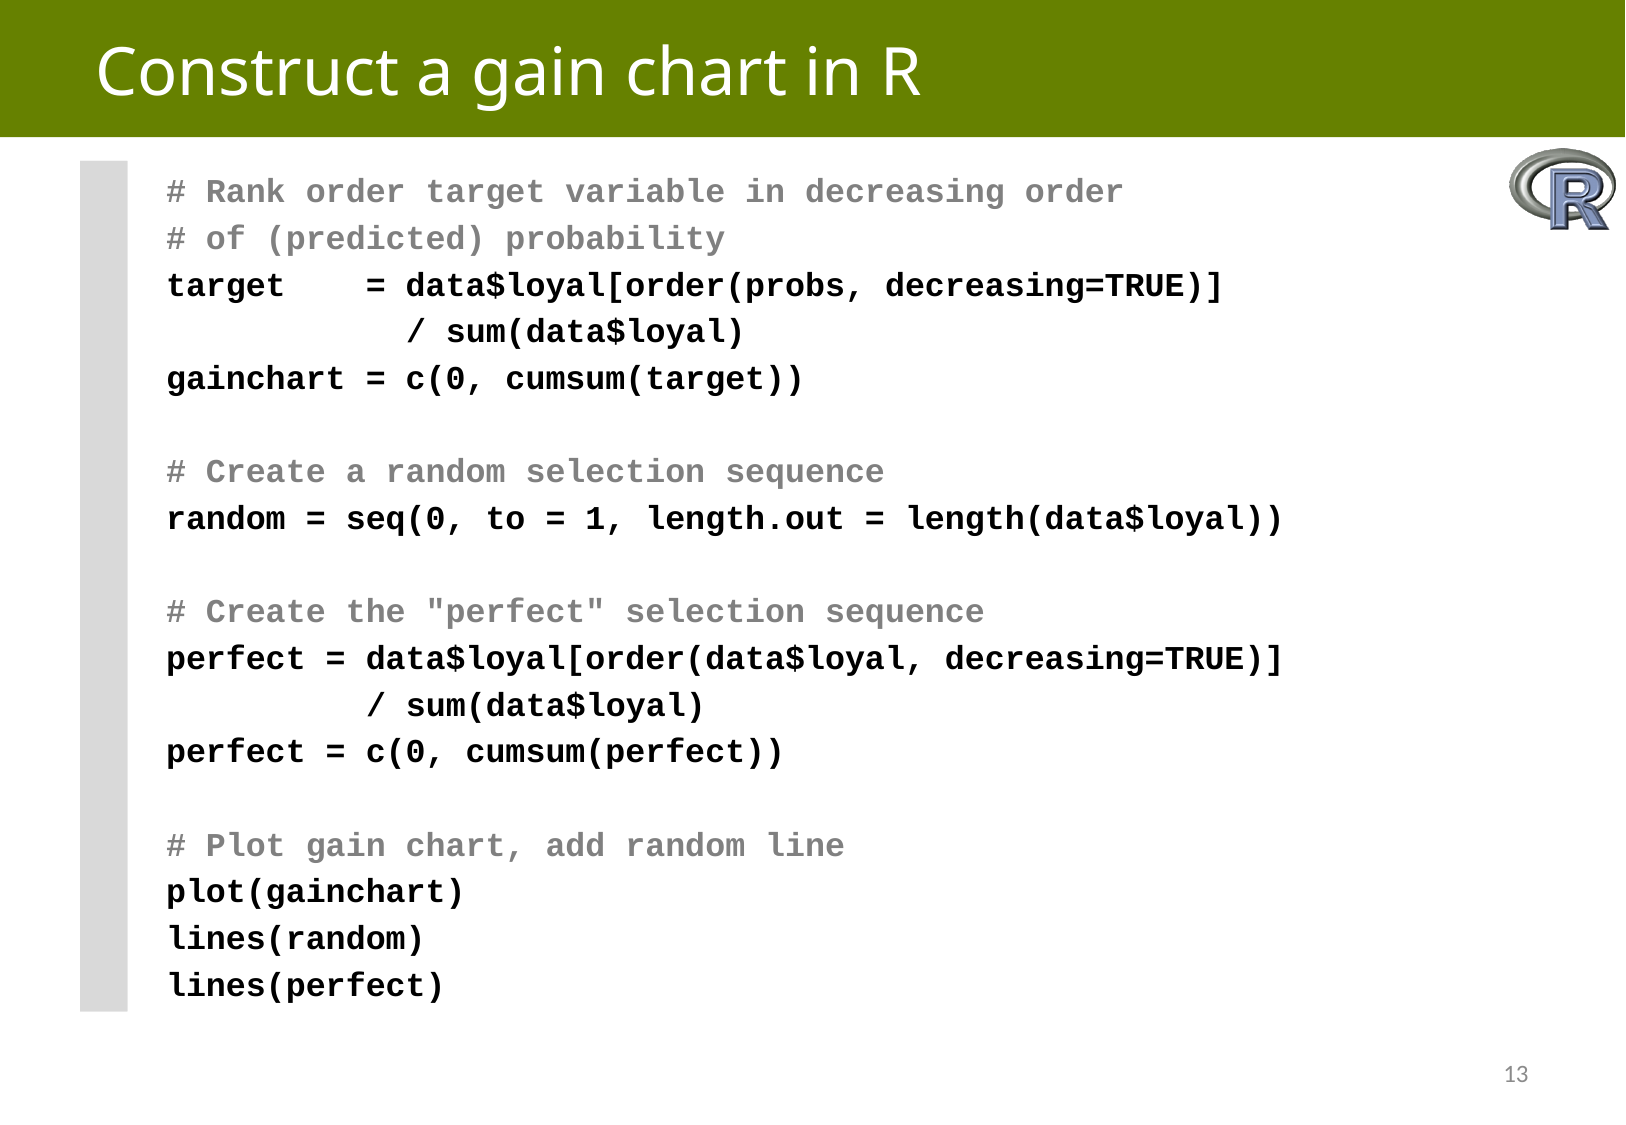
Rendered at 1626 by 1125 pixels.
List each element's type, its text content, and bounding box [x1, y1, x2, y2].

list # Rank order target variable in decreasing order # of (predicted) probability target = data$loyal[order(probs, decreasing=TRUE)] / sum(data$loyal) gainchart = c(0, cumsum(target)) # Create a random selection sequence random = seq(0, to = 1, length.out = length(data$loyal)) # Create the "perfect" selection sequence perfect = data$loyal[order(data$loyal, decreasing=TRUE)] / sum(data$loyal) perfect = c(0, cumsum(perfect)) # Plot gain chart, add random line plot(gainchart) lines(random) lines(perfect) [151, 160, 1544, 1012]
slide_number 13 [1164, 1042, 1544, 1103]
title Construct a gain chart in R [80, 0, 1543, 138]
picture [1509, 148, 1616, 230]
